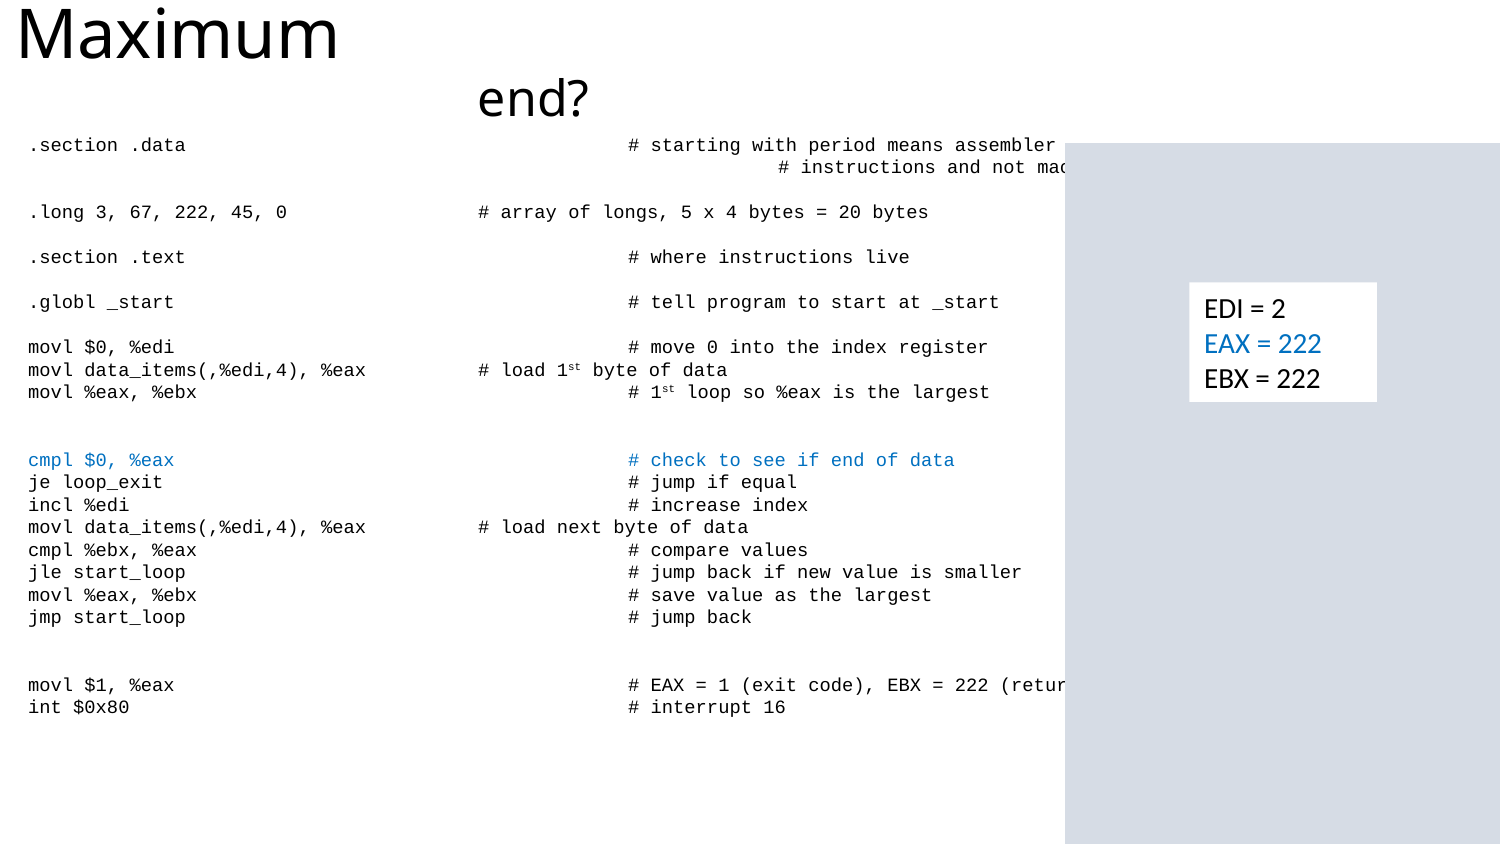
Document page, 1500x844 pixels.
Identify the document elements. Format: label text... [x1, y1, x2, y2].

text_box EDI = 2 EAX = 222 EBX = 222 [1189, 282, 1377, 402]
text_box [1065, 143, 1500, 844]
text_box Maximum end? [0, 0, 1500, 145]
text_box .section .data # starting with period means assembler # instructions and not machine code data_items: .long 3, 67, 222, 45, 0 # array of longs, 5 x 4 bytes = 20 bytes .section .text # where instructions live .globl _start # tell program to start at _start _start: movl $0, %edi # move 0 into the index register movl data_items(,%edi,4), %eax # load 1st byte of data movl %eax, %ebx # 1st loop so %eax is the largest start_loop: cmpl $0, %eax # check to see if end of data je loop_exit # jump if equal incl %edi # increase index movl data_items(,%edi,4), %eax # load next byte of data cmpl %ebx, %eax # compare values jle start_loop # jump back if new value is smaller movl %eax, %ebx # save value as the largest jmp start_loop # jump back loop_exit: movl $1, %eax # EAX = 1 (exit code), EBX = 222 (return value) int $0x80 # interrupt 16 [0, 145, 1065, 725]
